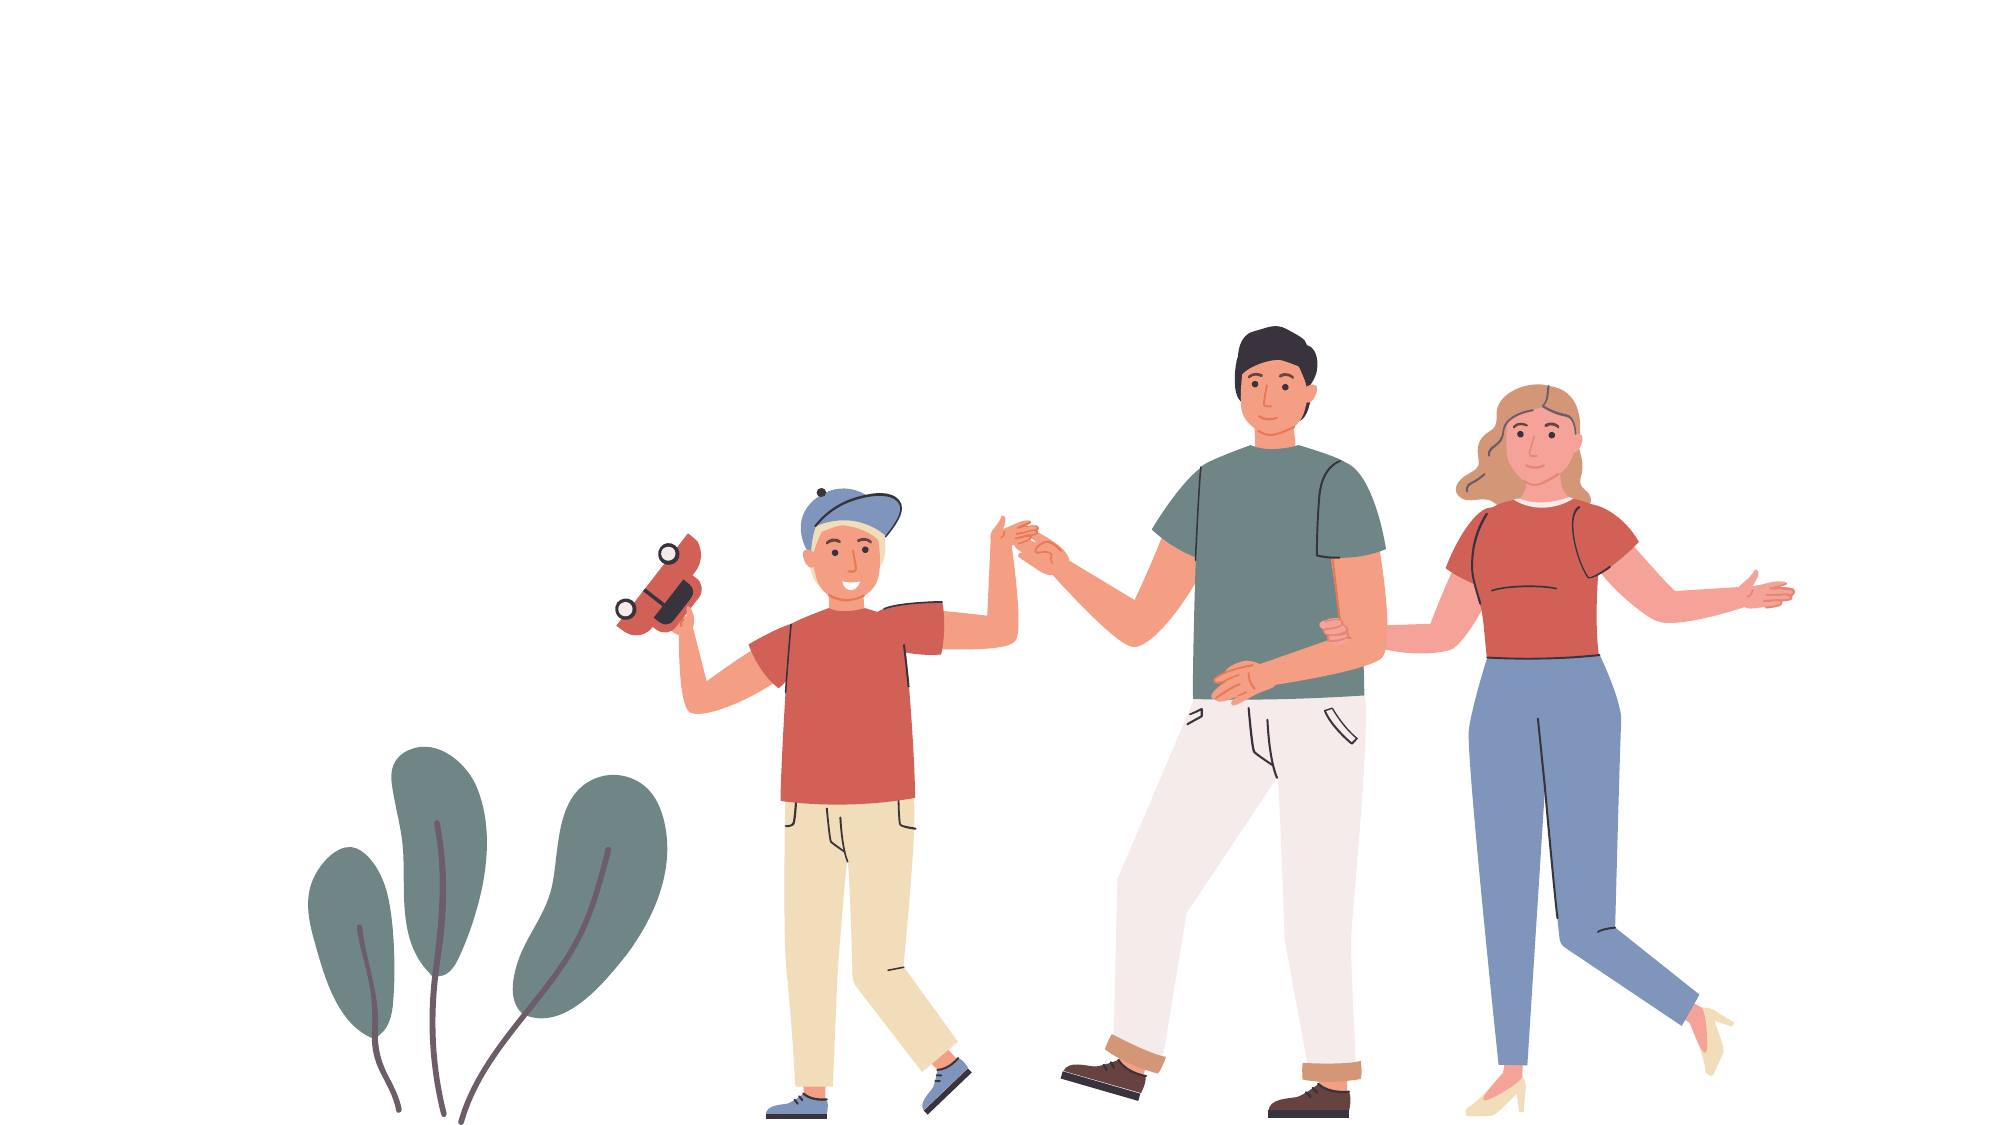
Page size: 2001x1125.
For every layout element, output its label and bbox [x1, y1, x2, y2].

text_box [307, 326, 1796, 1125]
